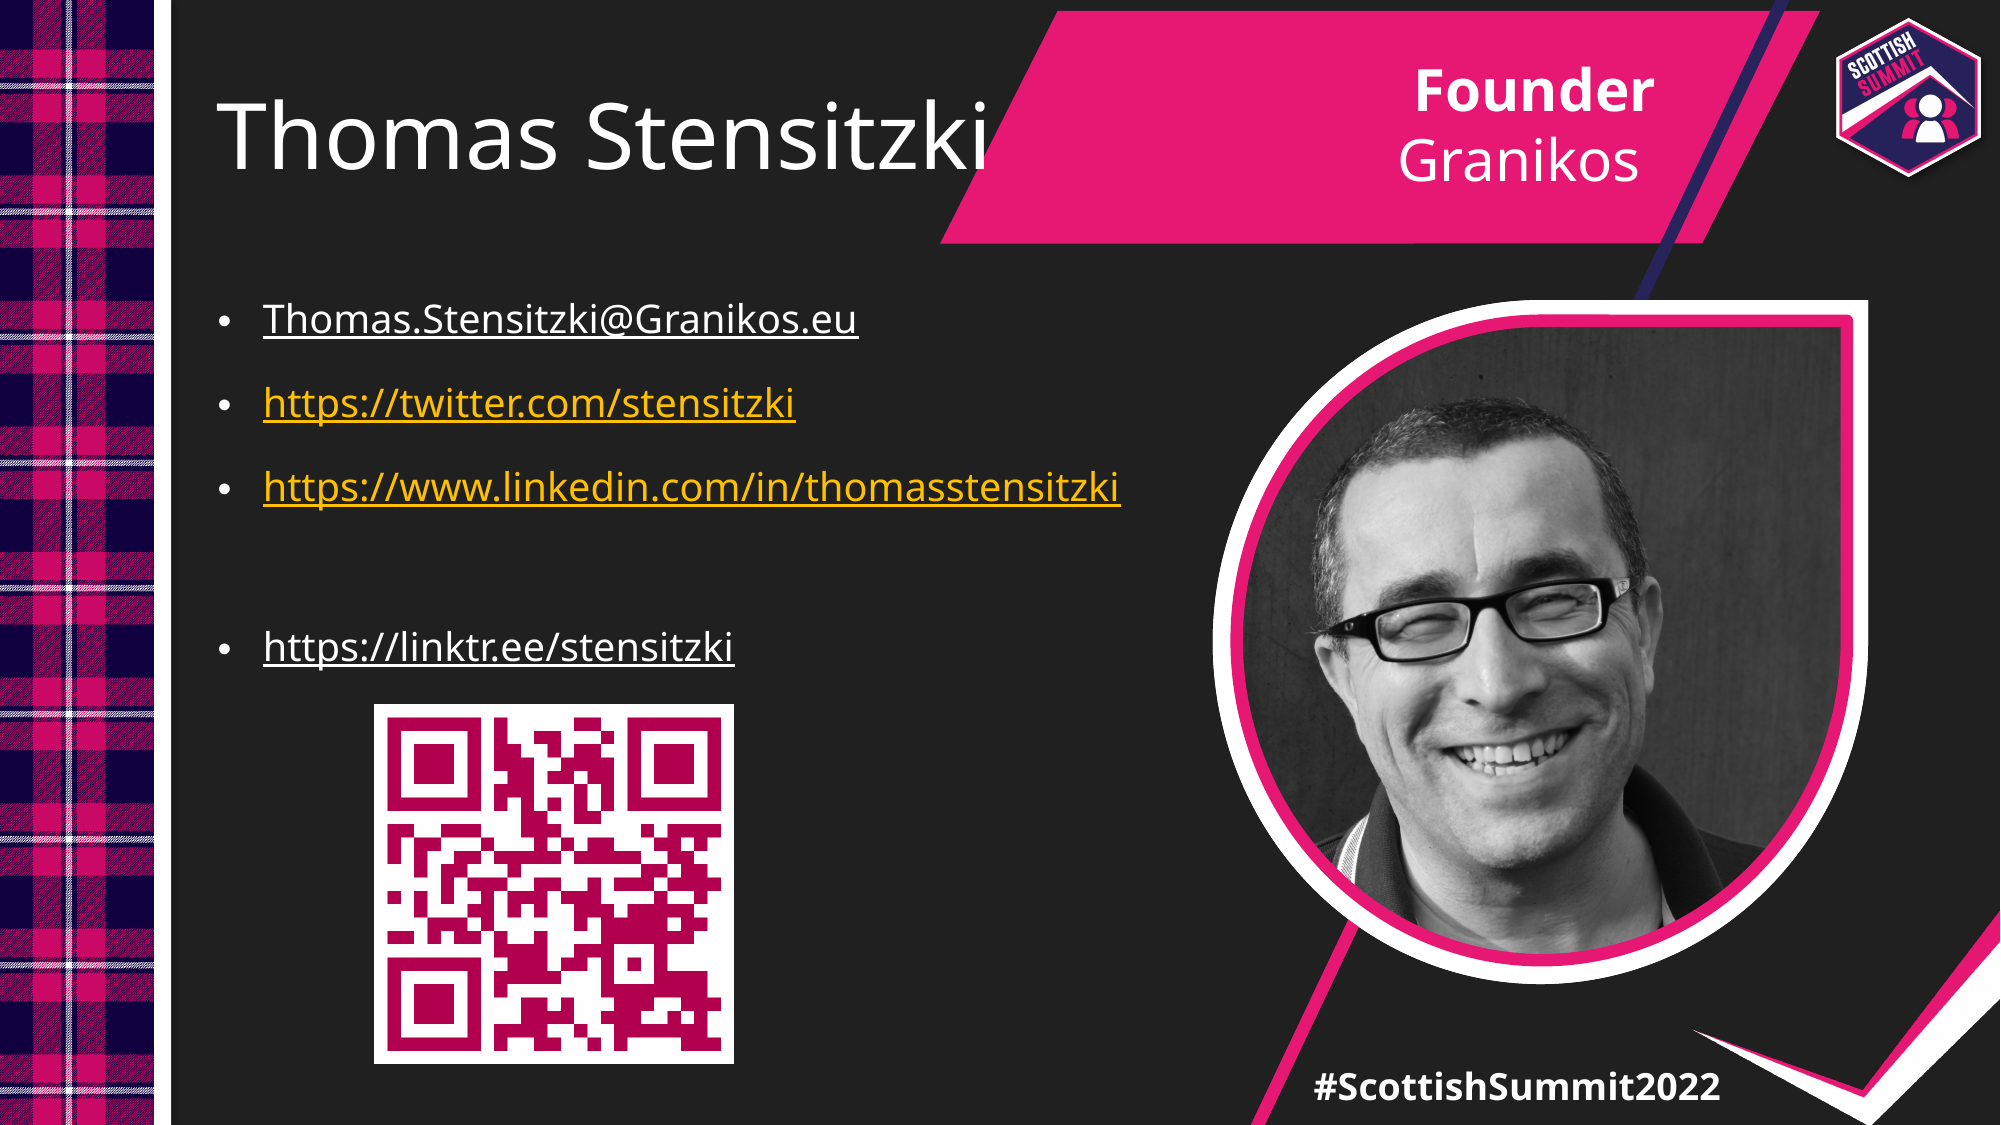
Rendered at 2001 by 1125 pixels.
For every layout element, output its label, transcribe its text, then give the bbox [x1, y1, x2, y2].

text_box Founder Granikos [1045, 46, 1509, 201]
text_box [1468, 961, 1613, 970]
picture [1827, 16, 1990, 179]
picture [0, 0, 154, 1125]
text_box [1253, 961, 1380, 1125]
picture [1236, 320, 2001, 1125]
picture [1705, 1078, 1713, 1088]
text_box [1509, 0, 1787, 320]
picture [374, 704, 734, 1064]
text_box [1229, 684, 1236, 720]
list Thomas.Stensitzki@Granikos.eu https://twitter.com/stensitzki https://www.linkedin.com/in/thomasstensitzki https://linktr.ee/stensitzki [202, 269, 1322, 684]
title Thomas Stensitzki [201, 30, 1040, 249]
